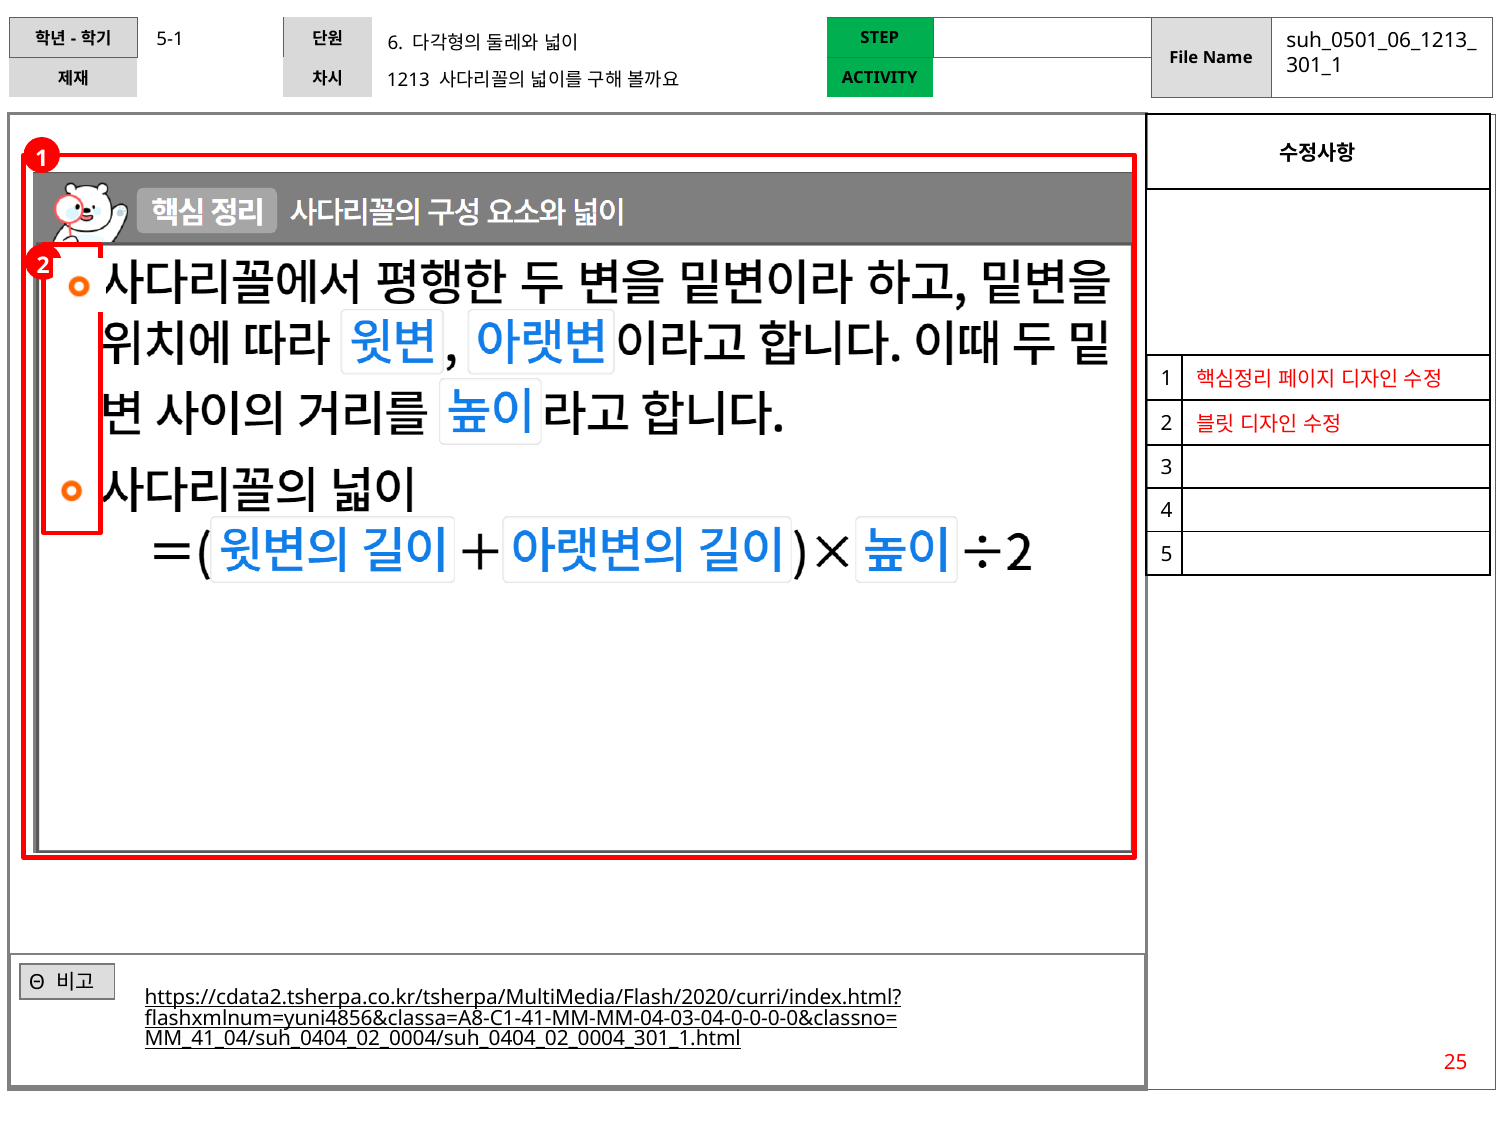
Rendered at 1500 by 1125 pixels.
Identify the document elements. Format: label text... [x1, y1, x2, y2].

table_cell 1 [1147, 356, 1181, 399]
table_cell 5 [1147, 532, 1181, 574]
table_cell [1183, 446, 1489, 487]
text_box 5-1 [141, 18, 284, 55]
text_box 6. 다각형의 둘레와 넓이 [372, 23, 828, 48]
text_box [57, 153, 1136, 172]
picture [33, 172, 1135, 853]
table_cell 핵심정리 페이지 디자인 수정 [1183, 356, 1489, 399]
table_cell [1183, 532, 1489, 574]
table_cell [1147, 190, 1489, 354]
text_box 2 [22, 248, 28, 276]
text_box https://cdata2.tsherpa.co.kr/tsherpa/MultiMedia/Flash/2020/curri/index.html?flashxmlnum=yuni4856&classa=A8-C1-41-MM-MM-04-03-04-0-0-0-0&classno=MM_41_04/suh_0404_02_0004/suh_0404_02_0004_301_1.html [129, 975, 925, 1044]
table_cell 4 [1147, 489, 1181, 531]
table_cell 3 [1147, 446, 1181, 487]
text_box [21, 160, 34, 860]
table_cell 블릿 디자인 수정 [1183, 401, 1489, 444]
table_header 수정사항 [1147, 115, 1489, 188]
table_cell 2 [1147, 401, 1181, 444]
text_box suh_0501_06_1213_301_1 [1271, 18, 1500, 84]
table_cell [1183, 489, 1489, 531]
text_box 1213 사다리꼴의 넓이를 구해 볼까요 [372, 60, 821, 96]
text_box 1 [21, 134, 63, 172]
